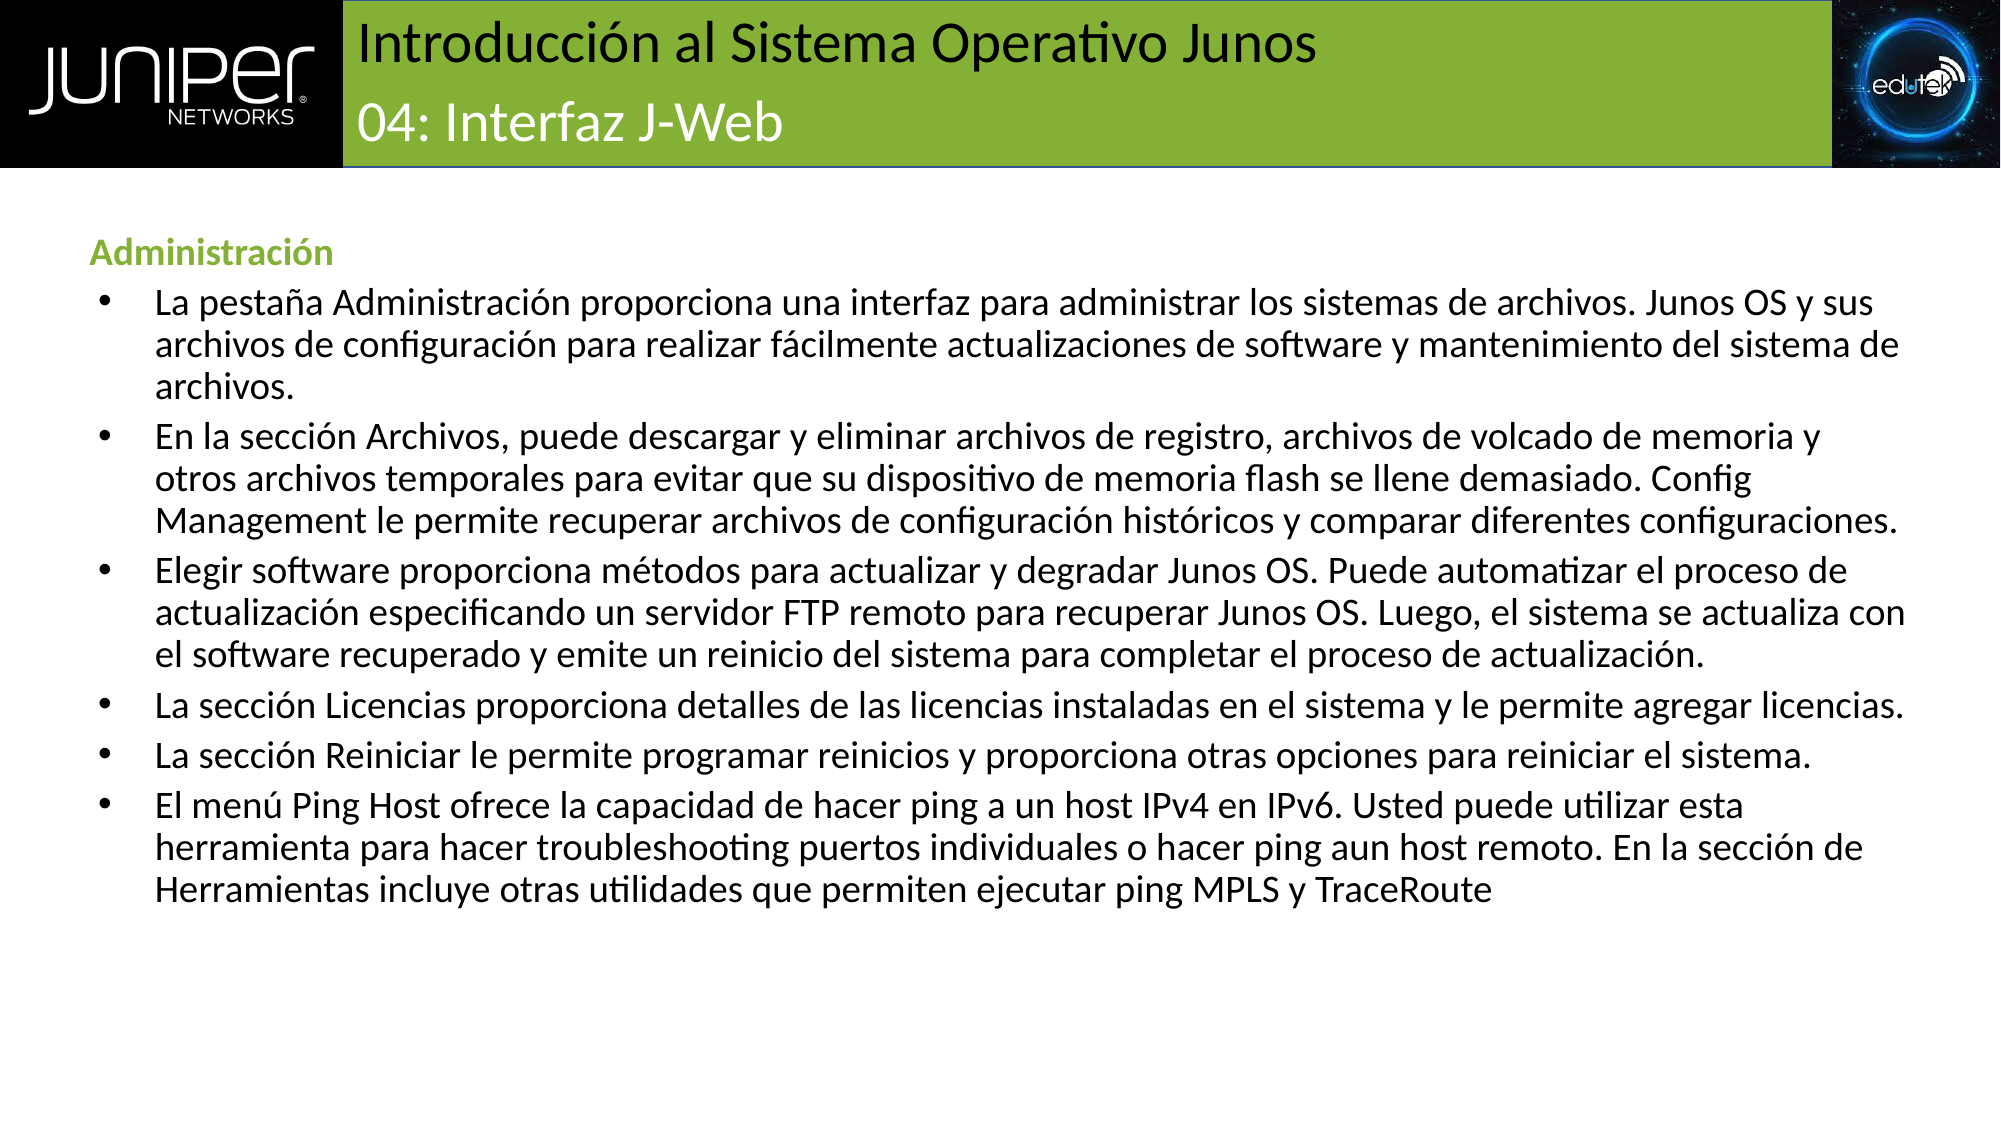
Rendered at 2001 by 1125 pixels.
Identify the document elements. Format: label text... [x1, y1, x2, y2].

list 04: Interfaz J-Web [342, 83, 1606, 168]
list Administración La pestaña Administración proporciona una interfaz para administrar los sistemas de archivos. Junos OS y sus archivos de configuración para realizar fácilmente actualizaciones de software y mantenimiento del sistema de archivos. En la sección Archivos, puede descargar y eliminar archivos de registro, archivos de volcado de memoria y otros archivos temporales para evitar que su dispositivo de memoria flash se llene demasiado. Config Management le permite recuperar archivos de configuración históricos y comparar diferentes configuraciones. Elegir software proporciona métodos para actualizar y degradar Junos OS. Puede automatizar el proceso de actualización especificando un servidor FTP remoto para recuperar Junos OS. Luego, el sistema se actualiza con el software recuperado y emite un reinicio del sistema para completar el proceso de actualización. La sección Licencias proporciona detalles de las licencias instaladas en el sistema y le permite agregar licencias. La sección Reiniciar le permite programar reinicios y proporciona otras opciones para reiniciar el sistema. El menú Ping Host ofrece la capacidad de hacer ping a un host IPv4 en IPv6. Usted puede utilizar esta herramienta para hacer troubleshooting puertos individuales o hacer ping aun host remoto. En la sección de Herramientas incluye otras utilidades que permiten ejecutar ping MPLS y TraceRoute [74, 224, 1926, 938]
picture [0, 0, 343, 168]
title Introducción al Sistema Operativo Junos [342, 3, 2000, 84]
picture [1832, 84, 2000, 168]
